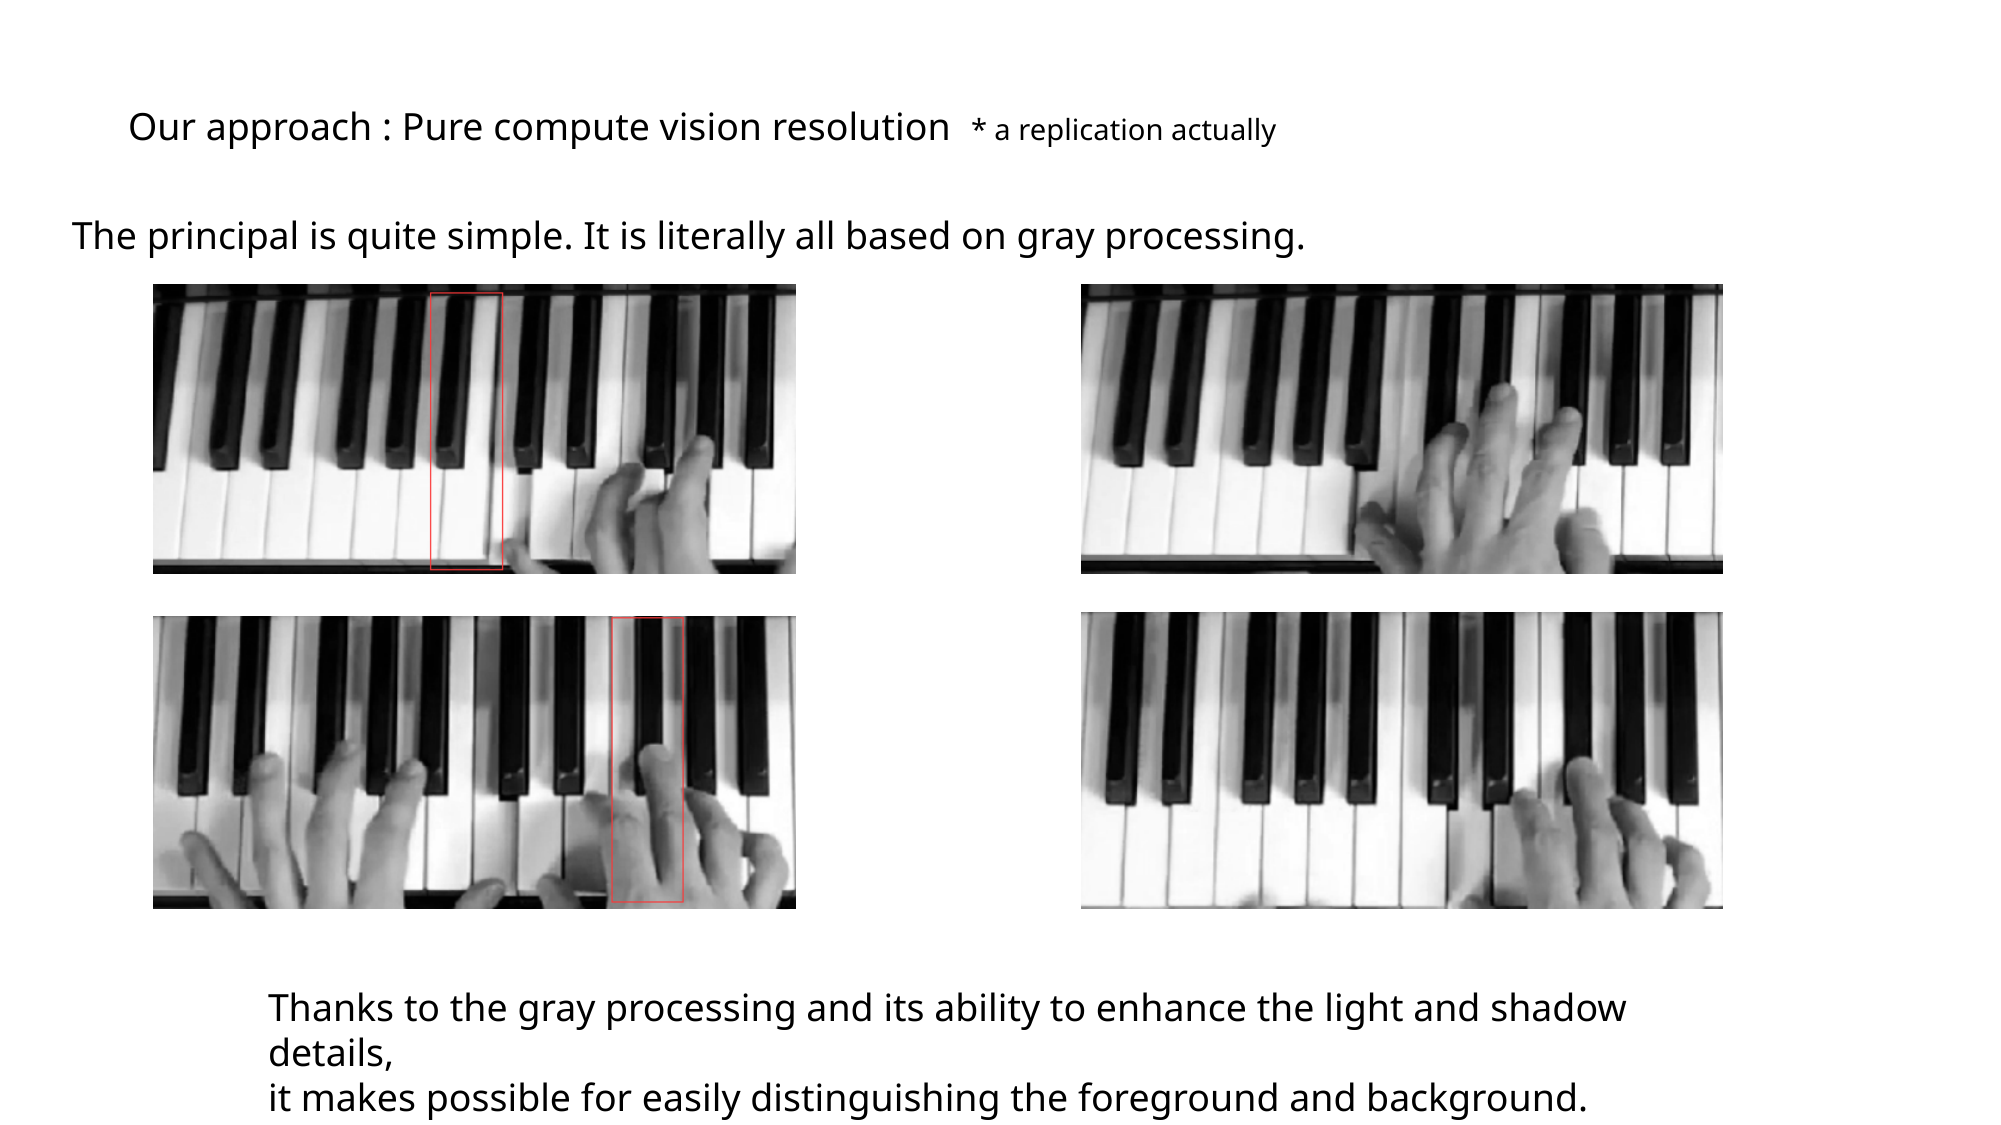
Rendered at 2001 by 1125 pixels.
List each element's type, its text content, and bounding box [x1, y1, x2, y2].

picture [1081, 284, 1723, 574]
text_box Thanks to the gray processing and its ability to enhance the light and shadow details, it makes possible for easily distinguishing the foreground and background. [253, 976, 1666, 1125]
text_box The principal is quite simple. It is literally all based on gray processing. [57, 204, 1323, 265]
text_box Our approach : Pure compute vision resolution * a replication actually [113, 95, 1354, 156]
picture [153, 284, 796, 574]
picture [153, 616, 796, 909]
picture [1081, 612, 1723, 909]
